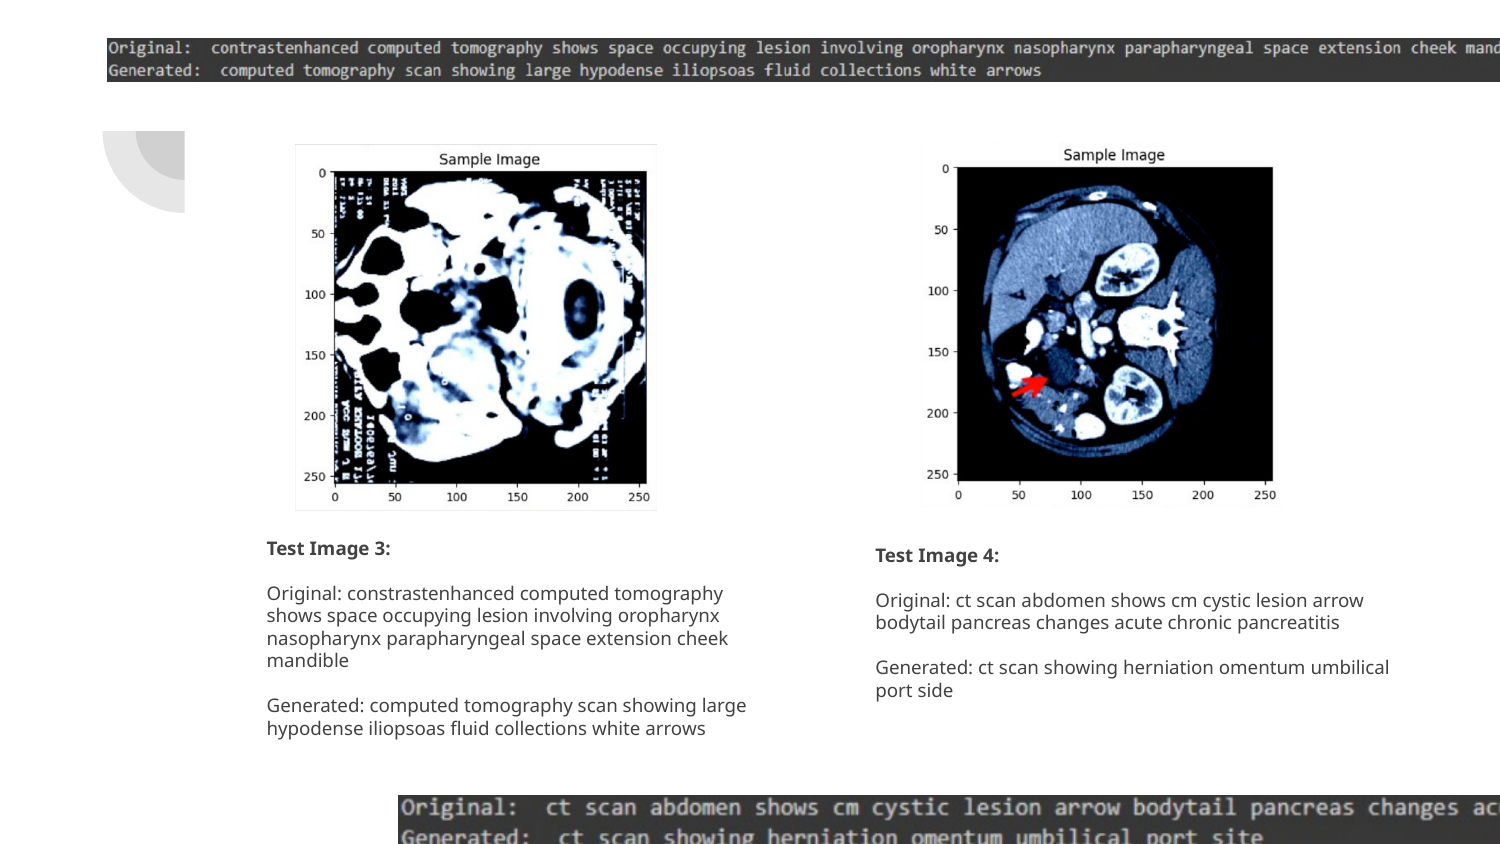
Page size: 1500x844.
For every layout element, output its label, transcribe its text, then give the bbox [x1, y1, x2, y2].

picture [294, 144, 657, 511]
picture [920, 141, 1283, 509]
picture [398, 794, 1500, 844]
picture [107, 37, 1500, 82]
text_box Test Image 3: Original: constrastenhanced computed tomography shows space occupying lesion involving oropharynx nasopharynx parapharyngeal space extension cheek mandible Generated: computed tomography scan showing large hypodense iliopsoas fluid collections white arrows [251, 521, 774, 761]
text_box Test Image 4: Original: ct scan abdomen shows cm cystic lesion arrow bodytail pancreas changes acute chronic pancreatitis Generated: ct scan showing herniation omentum umbilical port side [860, 528, 1410, 659]
